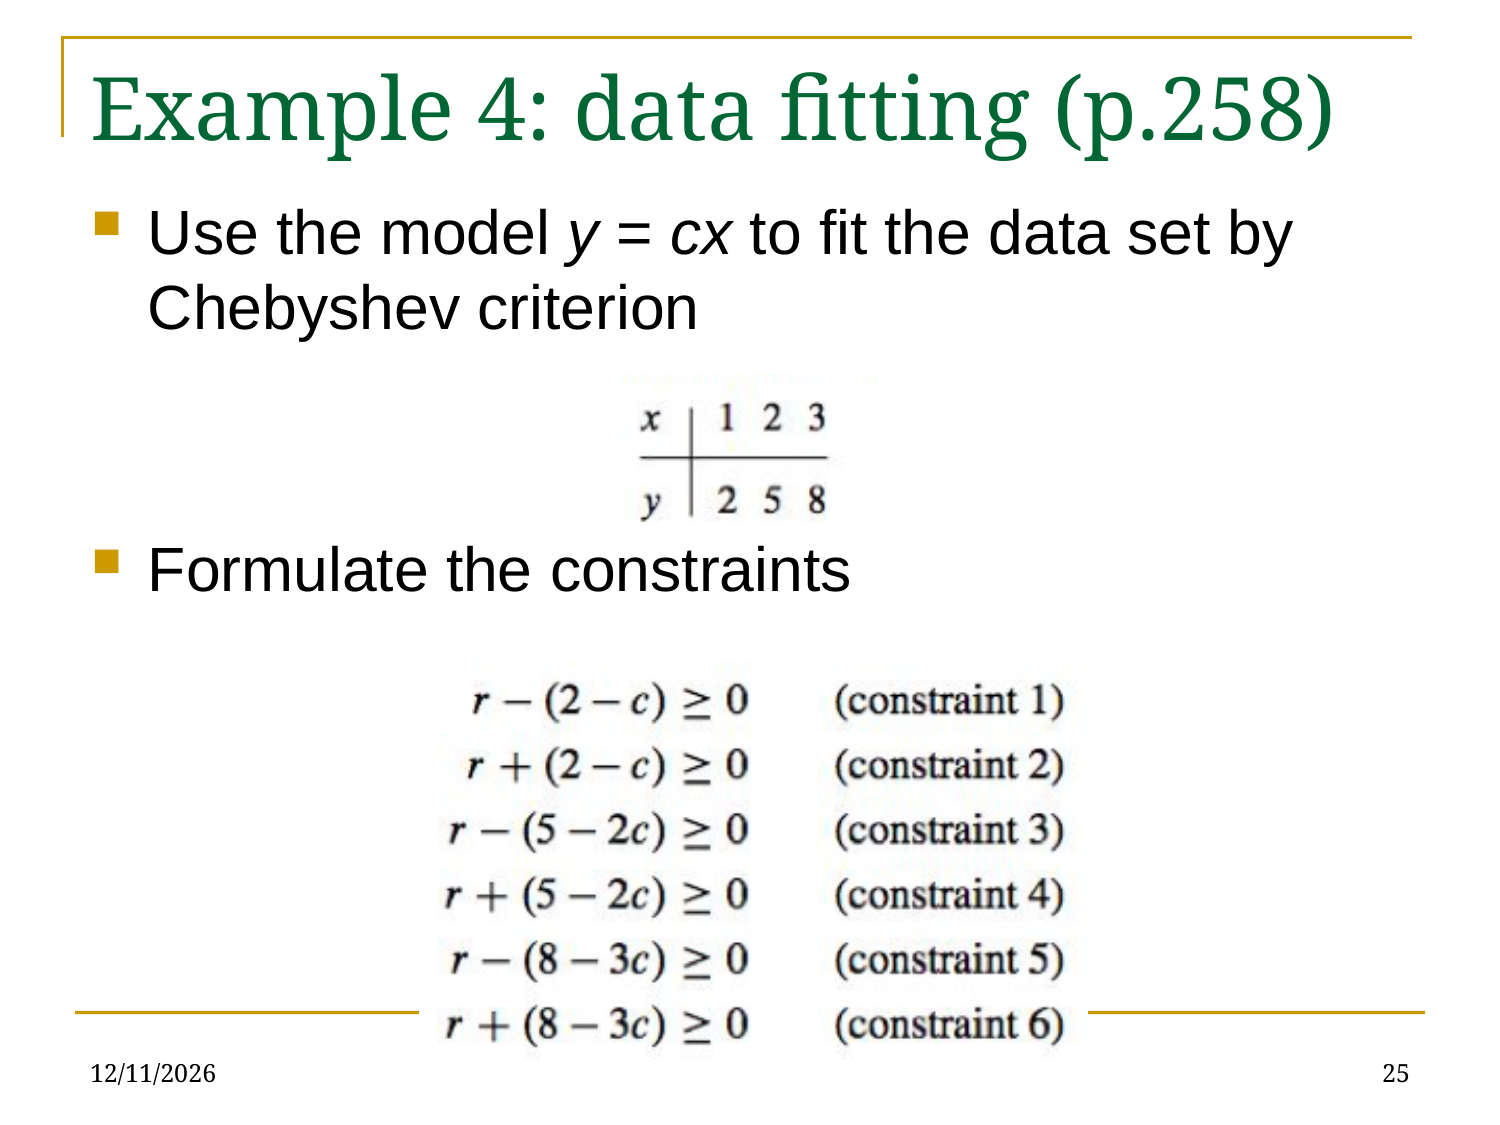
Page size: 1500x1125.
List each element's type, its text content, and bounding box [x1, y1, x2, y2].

picture [418, 644, 1089, 1063]
picture [608, 373, 878, 543]
list Use the model y = cx to fit the data set by Chebyshev criterion Formulate the constraints [76, 184, 1427, 928]
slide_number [75, 1024, 425, 1100]
title Example 4: data fitting (p.258) [75, 45, 1425, 233]
slide_number 25 [1074, 1024, 1425, 1100]
